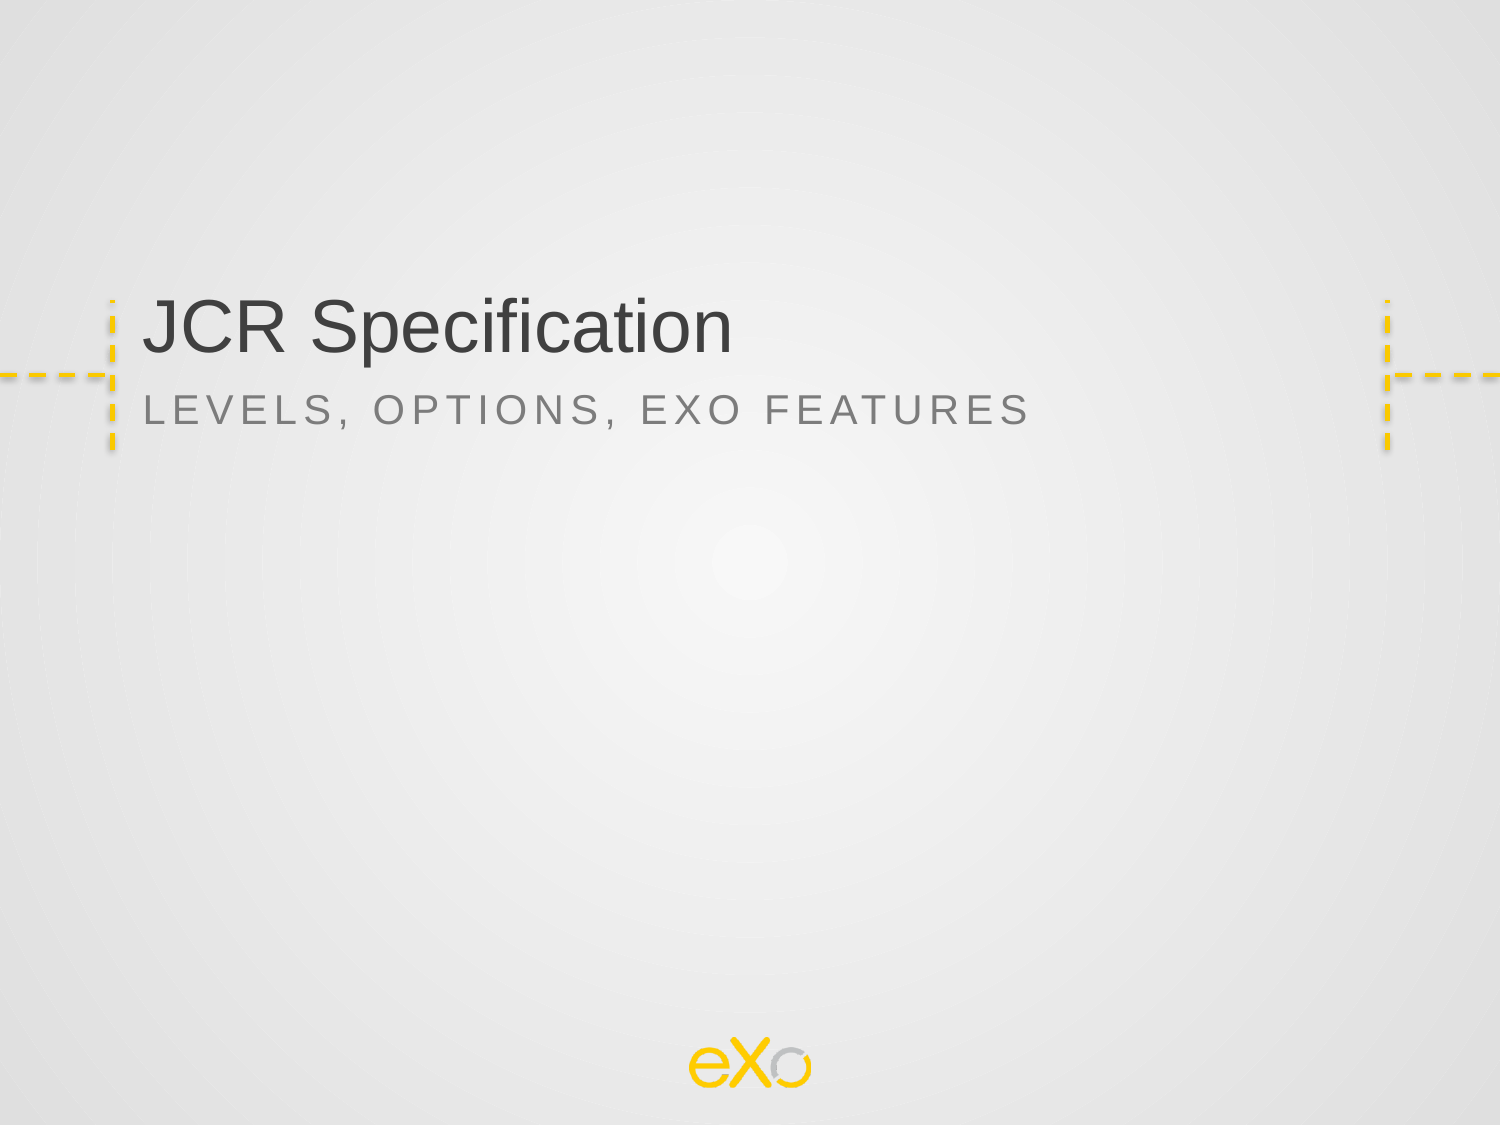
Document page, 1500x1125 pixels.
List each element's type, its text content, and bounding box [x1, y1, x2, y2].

picture [689, 1037, 811, 1088]
list Levels, Options, eXo Features [127, 375, 1373, 488]
list JCR Specification [127, 262, 1373, 375]
